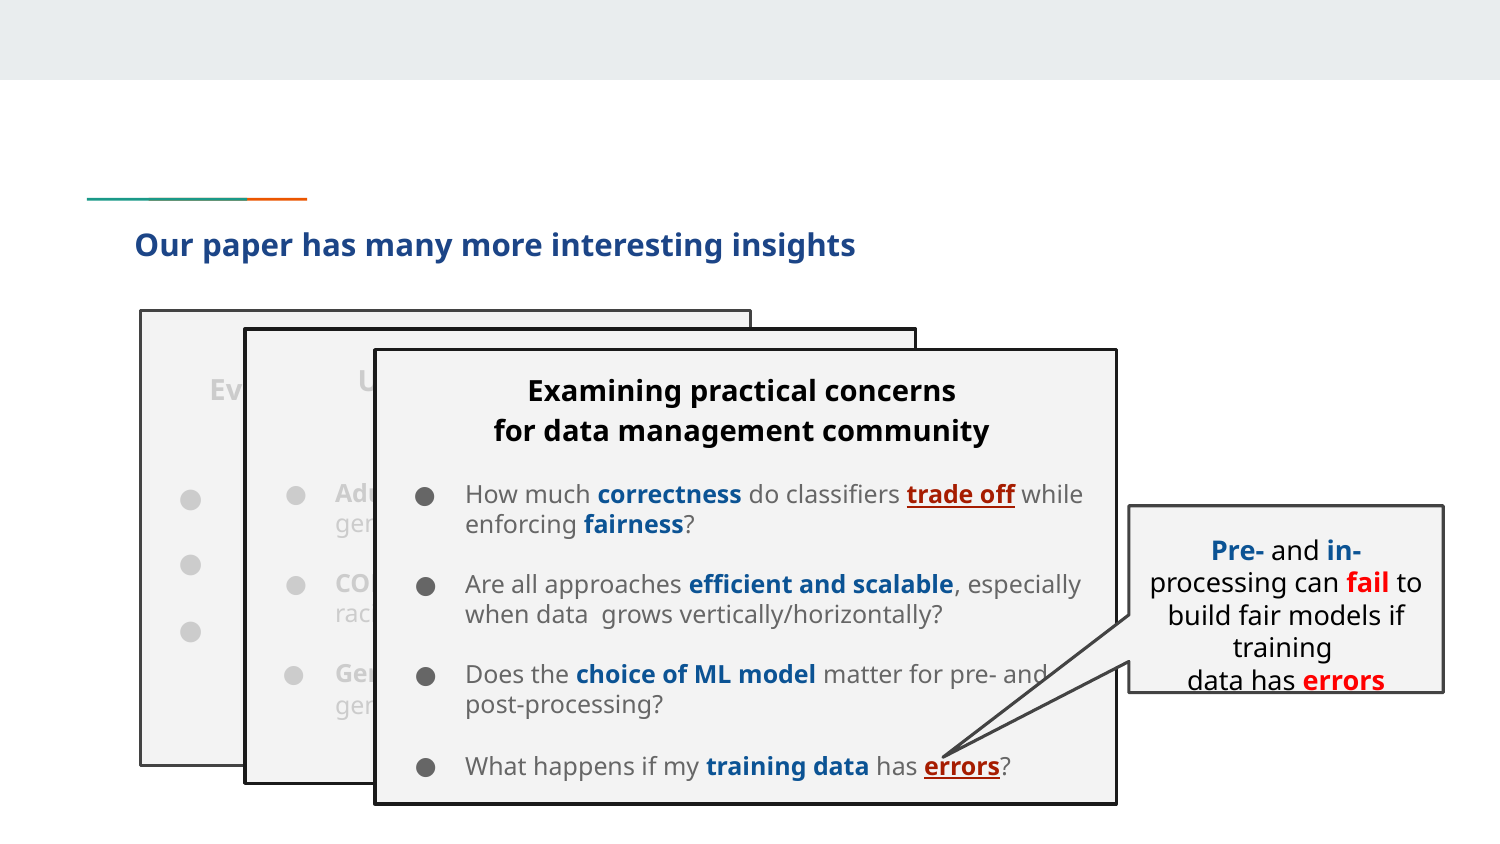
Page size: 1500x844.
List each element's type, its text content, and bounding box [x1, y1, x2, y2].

text_box [942, 615, 1128, 758]
text_box Pre- and in- processing can fail to build fair models if training data has errors [1128, 518, 1444, 711]
text_box Utilizing 3 real-world datasets with different biases Adult #datapoints: 45K gender based income inequality COMPAS #datapoints: 7.2K racial bias in detecting recidivism German #datapoints: 1K gender bias in assessing credit worthiness [244, 328, 916, 784]
title Our paper has many more interesting insights [119, 210, 1381, 299]
text_box How much correctness do classifiers trade off while enforcing fairness? Are all approaches efficient and scalable, especially when data grows vertically/horizontally? Does the choice of ML model matter for pre- and post-processing? What happens if my training data has errors? [374, 463, 1117, 796]
text_box [1128, 505, 1444, 518]
text_box Examining practical concerns for data management community [374, 796, 1117, 805]
text_box Evaluating broad range of 18 fair classifiers 7 variants of pre-processing 8 variants of in-processing 3 variants of post-processing [140, 310, 751, 766]
text_box Examining practical concerns for data management community [374, 349, 1117, 463]
